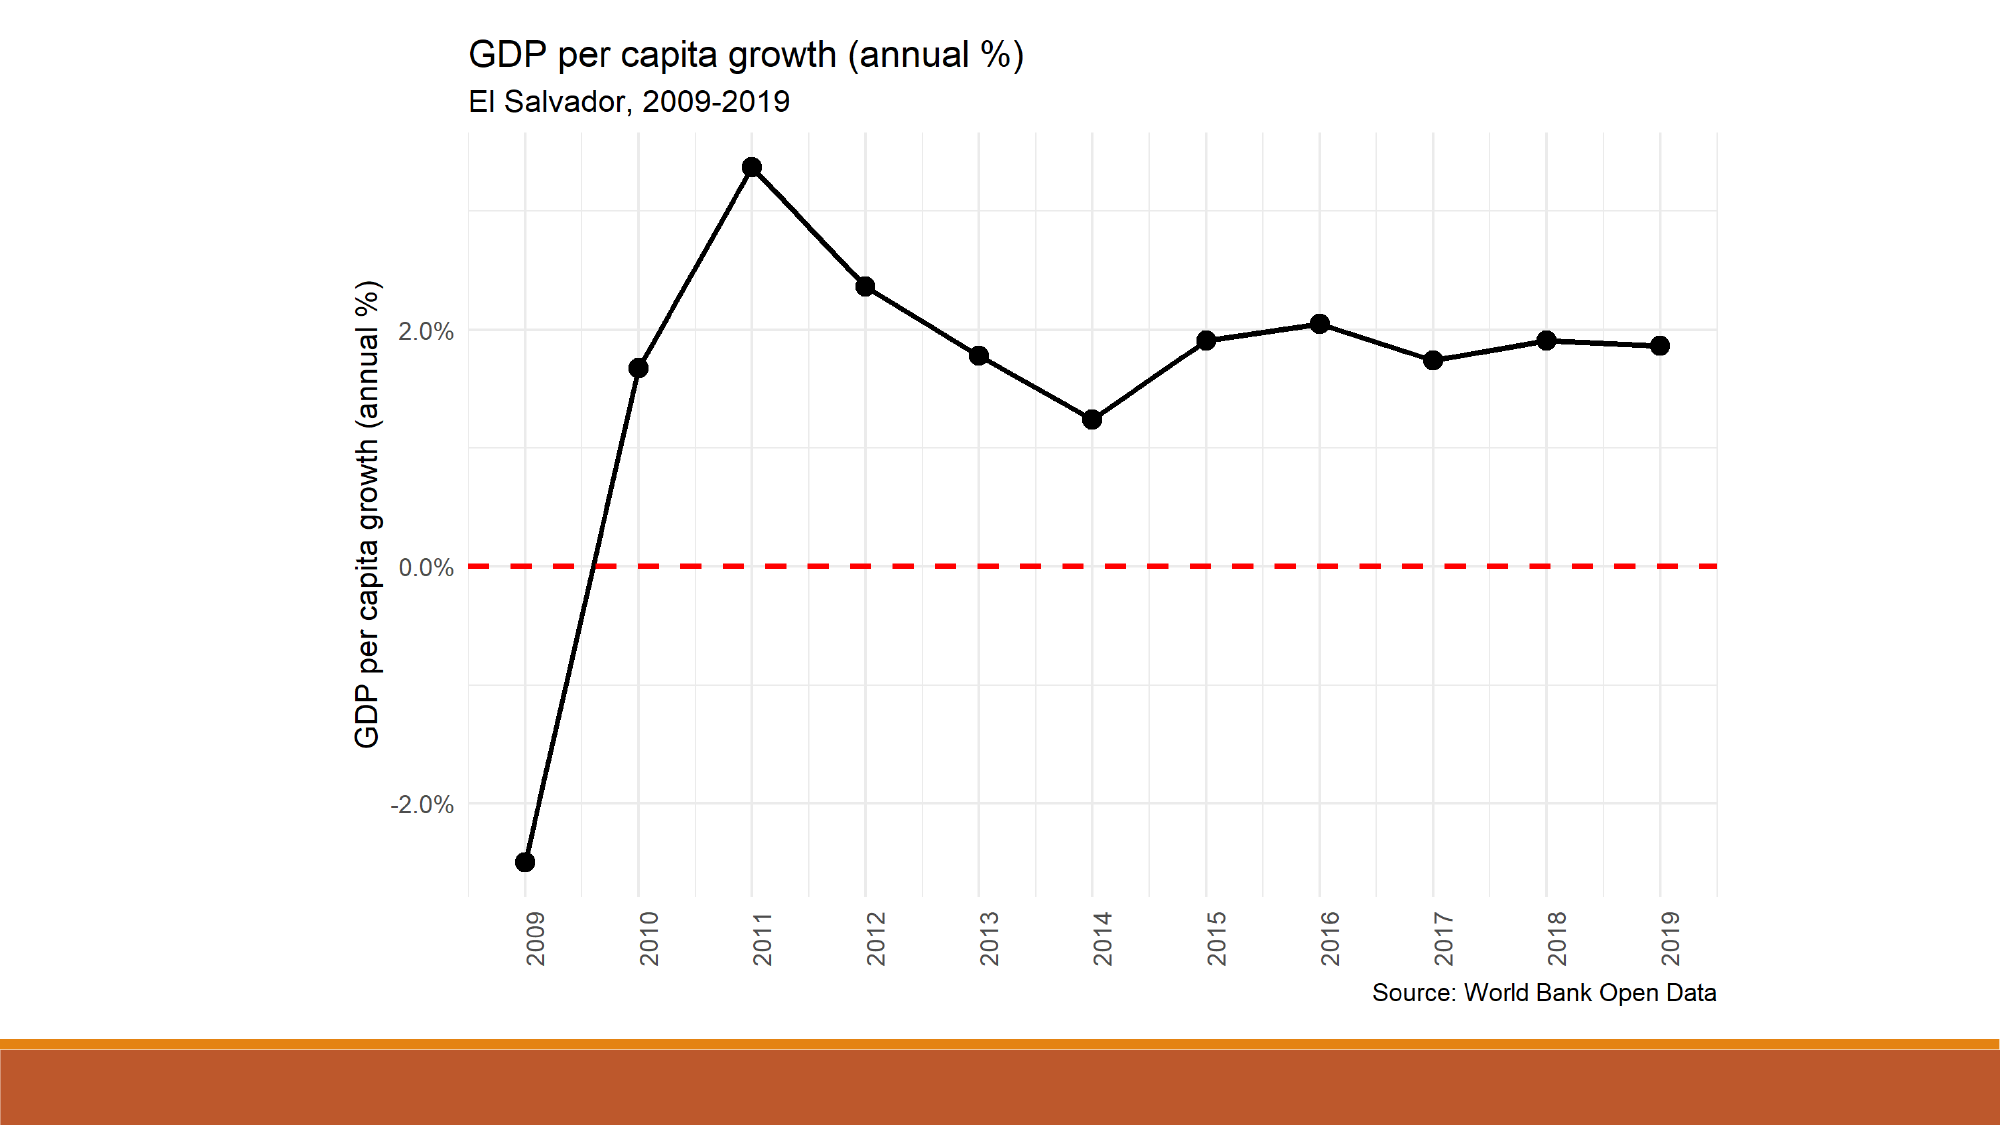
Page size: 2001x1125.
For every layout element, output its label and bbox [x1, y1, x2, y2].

list [338, 24, 1733, 1021]
